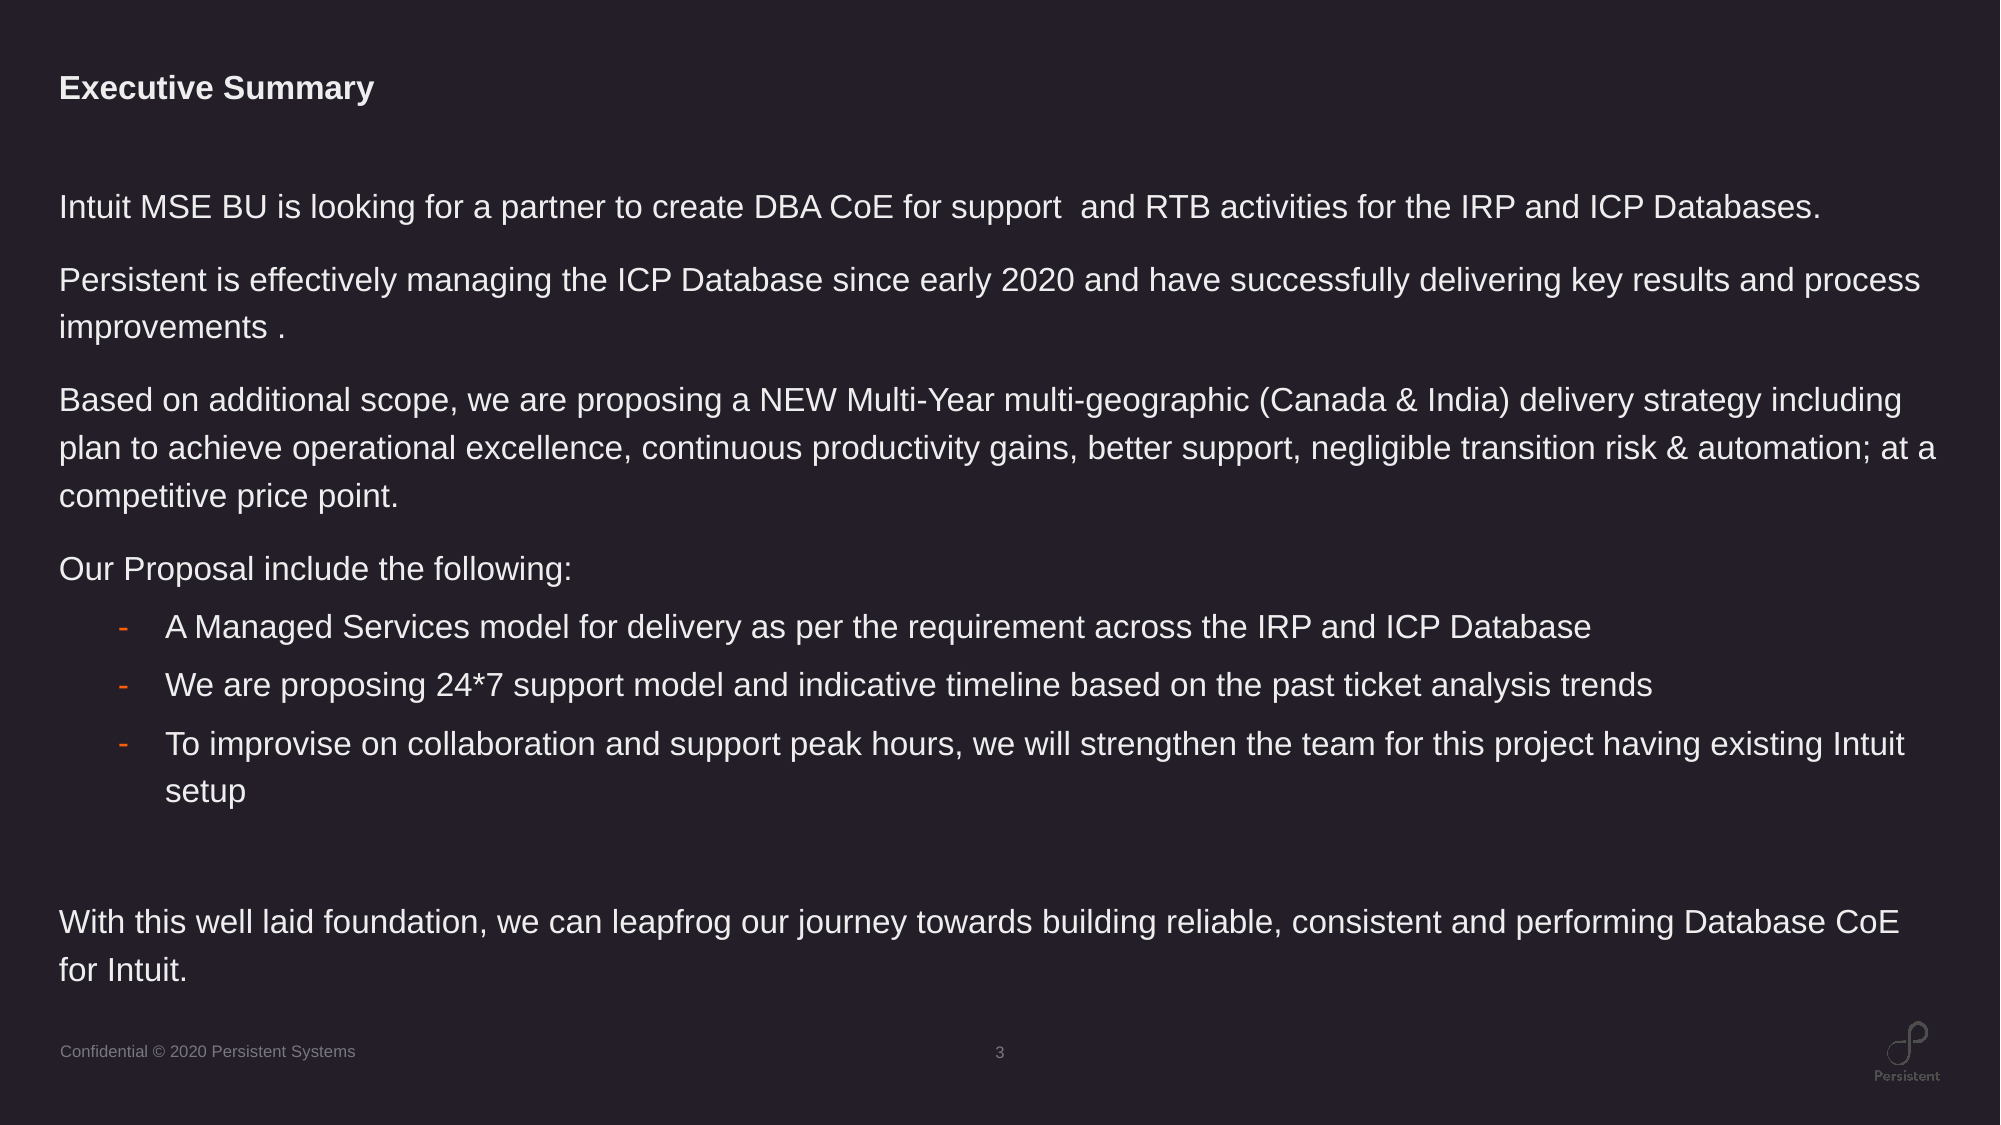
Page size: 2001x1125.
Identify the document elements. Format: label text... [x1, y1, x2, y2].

picture [1875, 1021, 1940, 1081]
title Executive Summary [59, 59, 1941, 119]
list Intuit MSE BU is looking for a partner to create DBA CoE for support and RTB activities for the IRP and ICP Databases. Persistent is effectively managing the ICP Database since early 2020 and have successfully delivering key results and process improvements . Based on additional scope, we are proposing a NEW Multi-Year multi-geographic (Canada & India) delivery strategy including plan to achieve operational excellence, continuous productivity gains, better support, negligible transition risk & automation; at a competitive price point. Our Proposal include the following: A Managed Services model for delivery as per the requirement across the IRP and ICP Database We are proposing 24*7 support model and indicative timeline based on the past ticket analysis trends To improvise on collaboration and support peak hours, we will strengthen the team for this project having existing Intuit setup With this well laid foundation, we can leapfrog our journey towards building reliable, consistent and performing Database CoE for Intuit. [59, 177, 1940, 994]
slide_number 3 [774, 1021, 1225, 1082]
